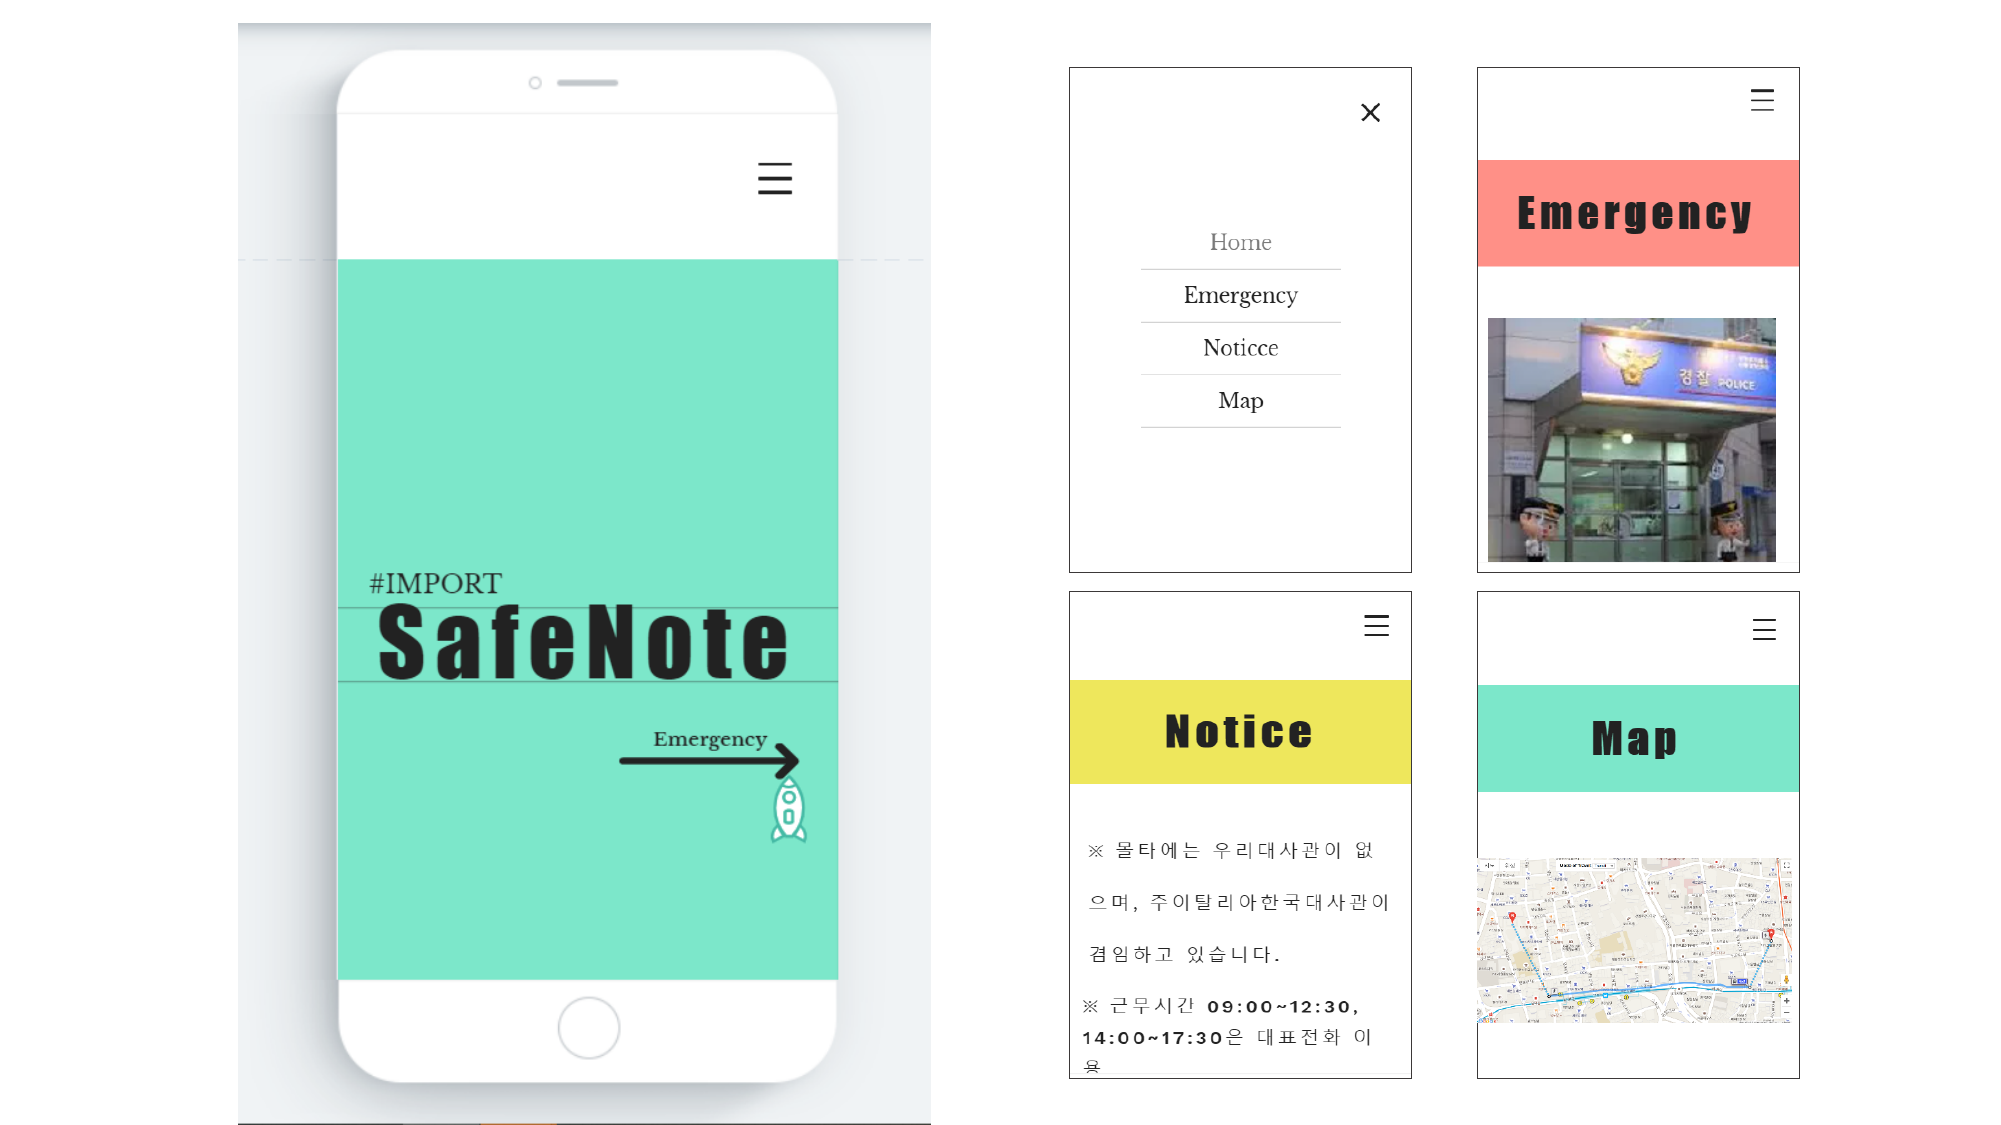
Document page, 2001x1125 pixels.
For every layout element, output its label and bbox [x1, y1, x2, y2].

picture [1477, 67, 1800, 573]
picture [1477, 591, 1800, 1079]
picture [1069, 591, 1412, 1079]
picture [1069, 67, 1412, 573]
picture [238, 23, 931, 1125]
